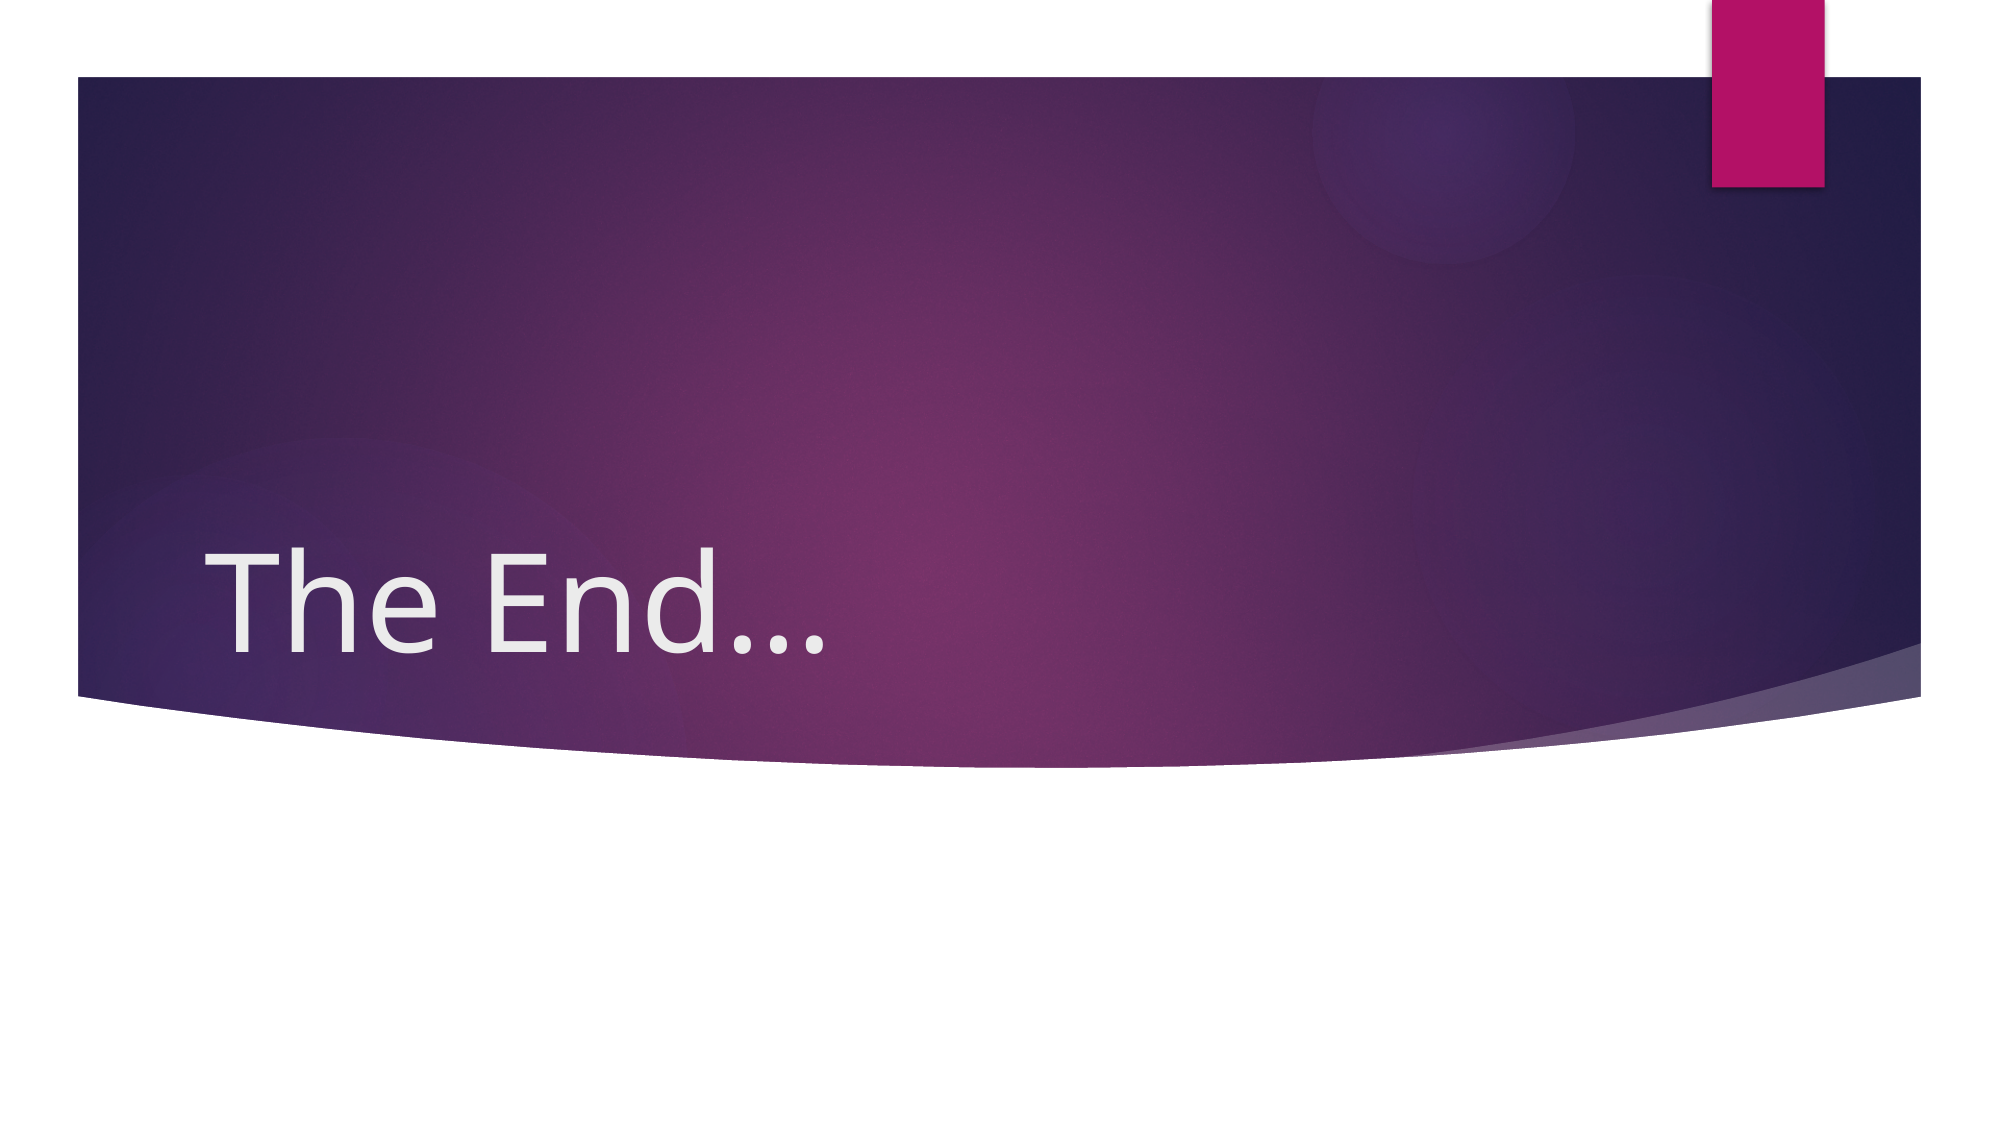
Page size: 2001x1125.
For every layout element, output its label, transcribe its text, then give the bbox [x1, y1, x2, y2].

title The End… [189, 388, 1638, 688]
